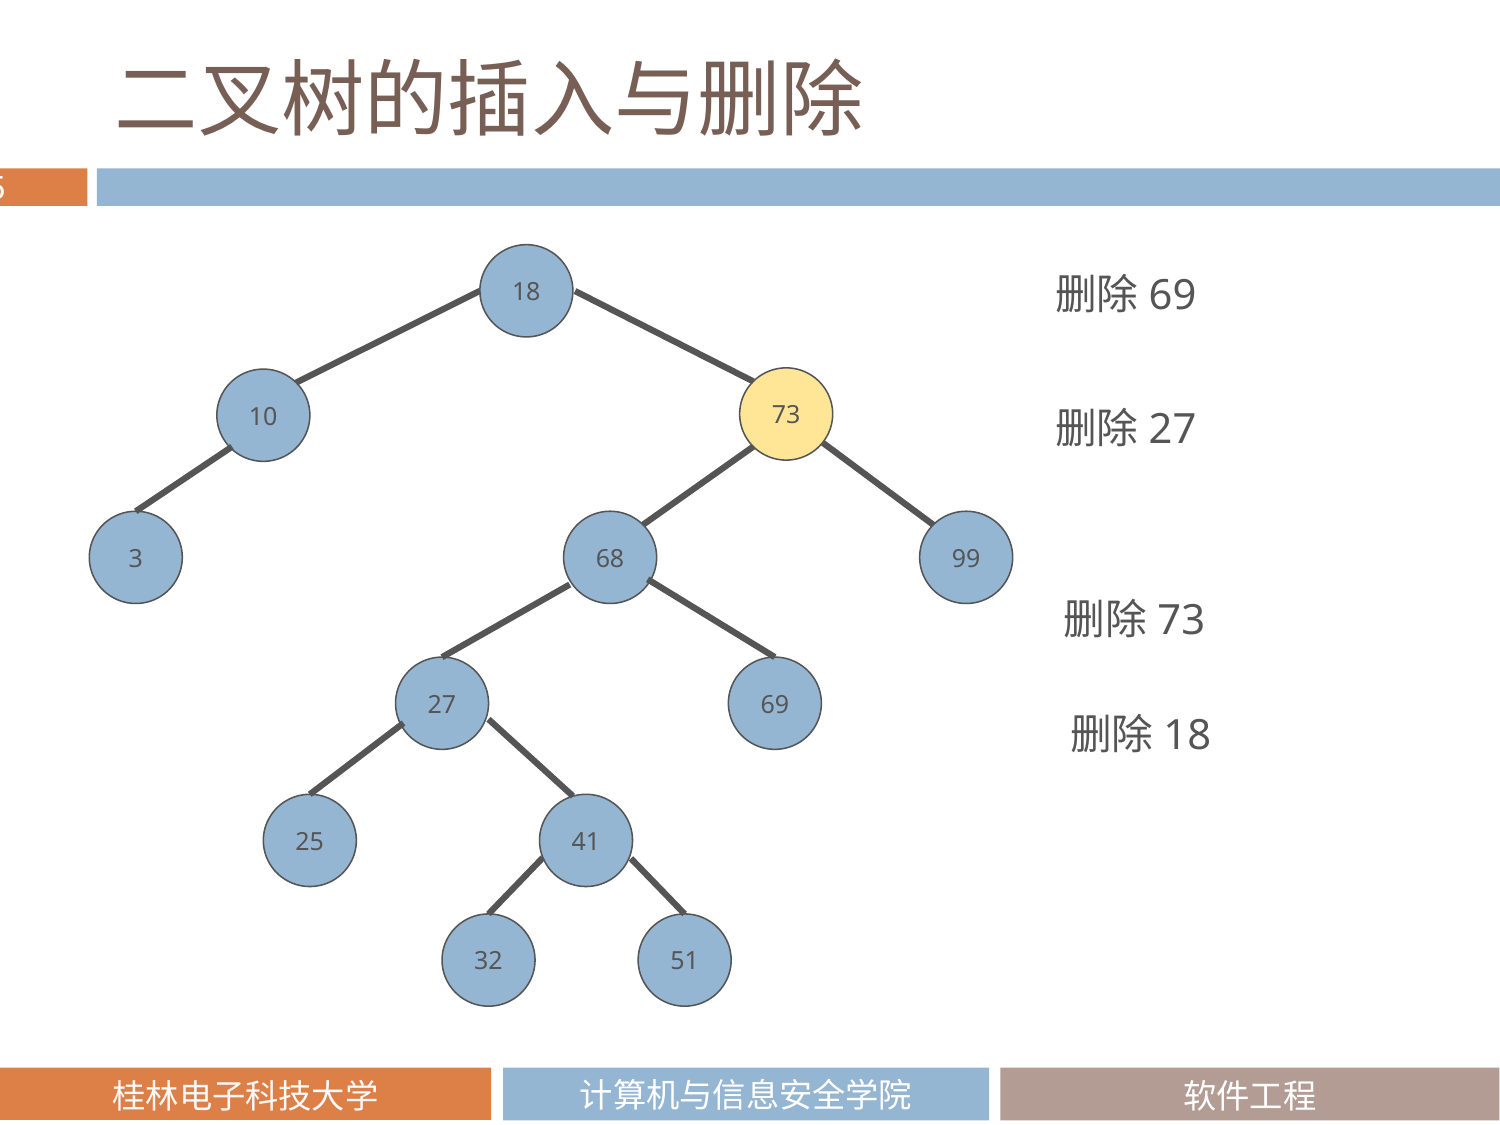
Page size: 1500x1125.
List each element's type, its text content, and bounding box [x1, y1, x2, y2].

text_box 删除27 [1040, 394, 1212, 460]
text_box 删除73 [1049, 585, 1221, 651]
title 二叉树的插入与删除 [99, 37, 1438, 155]
text_box 删除69 [1040, 260, 1212, 326]
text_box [89, 244, 1013, 1007]
text_box 删除18 [1055, 700, 1227, 766]
